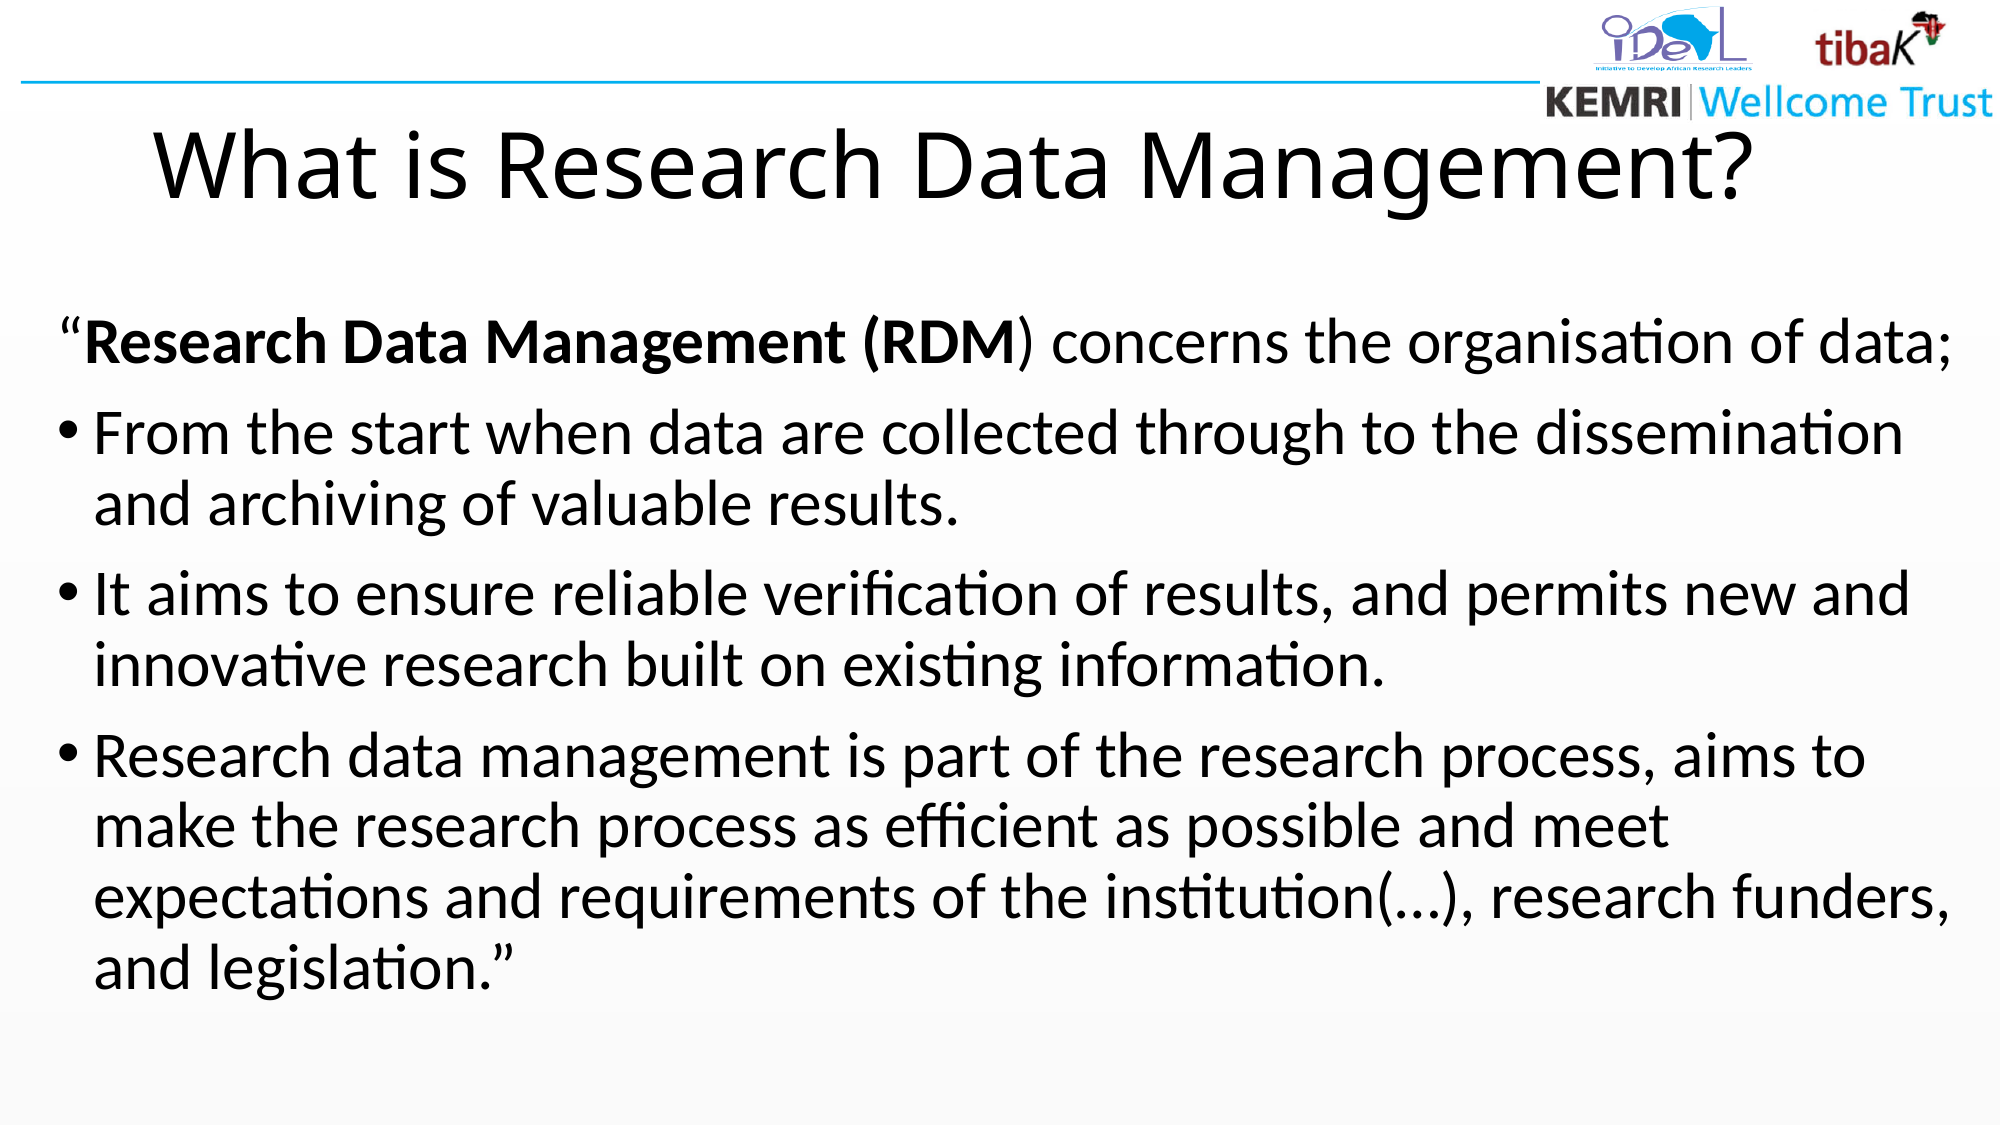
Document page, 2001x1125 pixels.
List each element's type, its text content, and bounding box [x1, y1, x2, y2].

list “Research Data Management (RDM) concerns the organisation of data; From the start when data are collected through to the dissemination and archiving of valuable results. It aims to ensure reliable verification of results, and permits new and innovative research built on existing information. Research data management is part of the research process, aims to make the research process as efficient as possible and meet expectations and requirements of the institution(…), research funders, and legislation.” [41, 299, 1971, 1078]
title What is Research Data Management? [137, 59, 1863, 278]
picture [1540, 0, 2000, 124]
